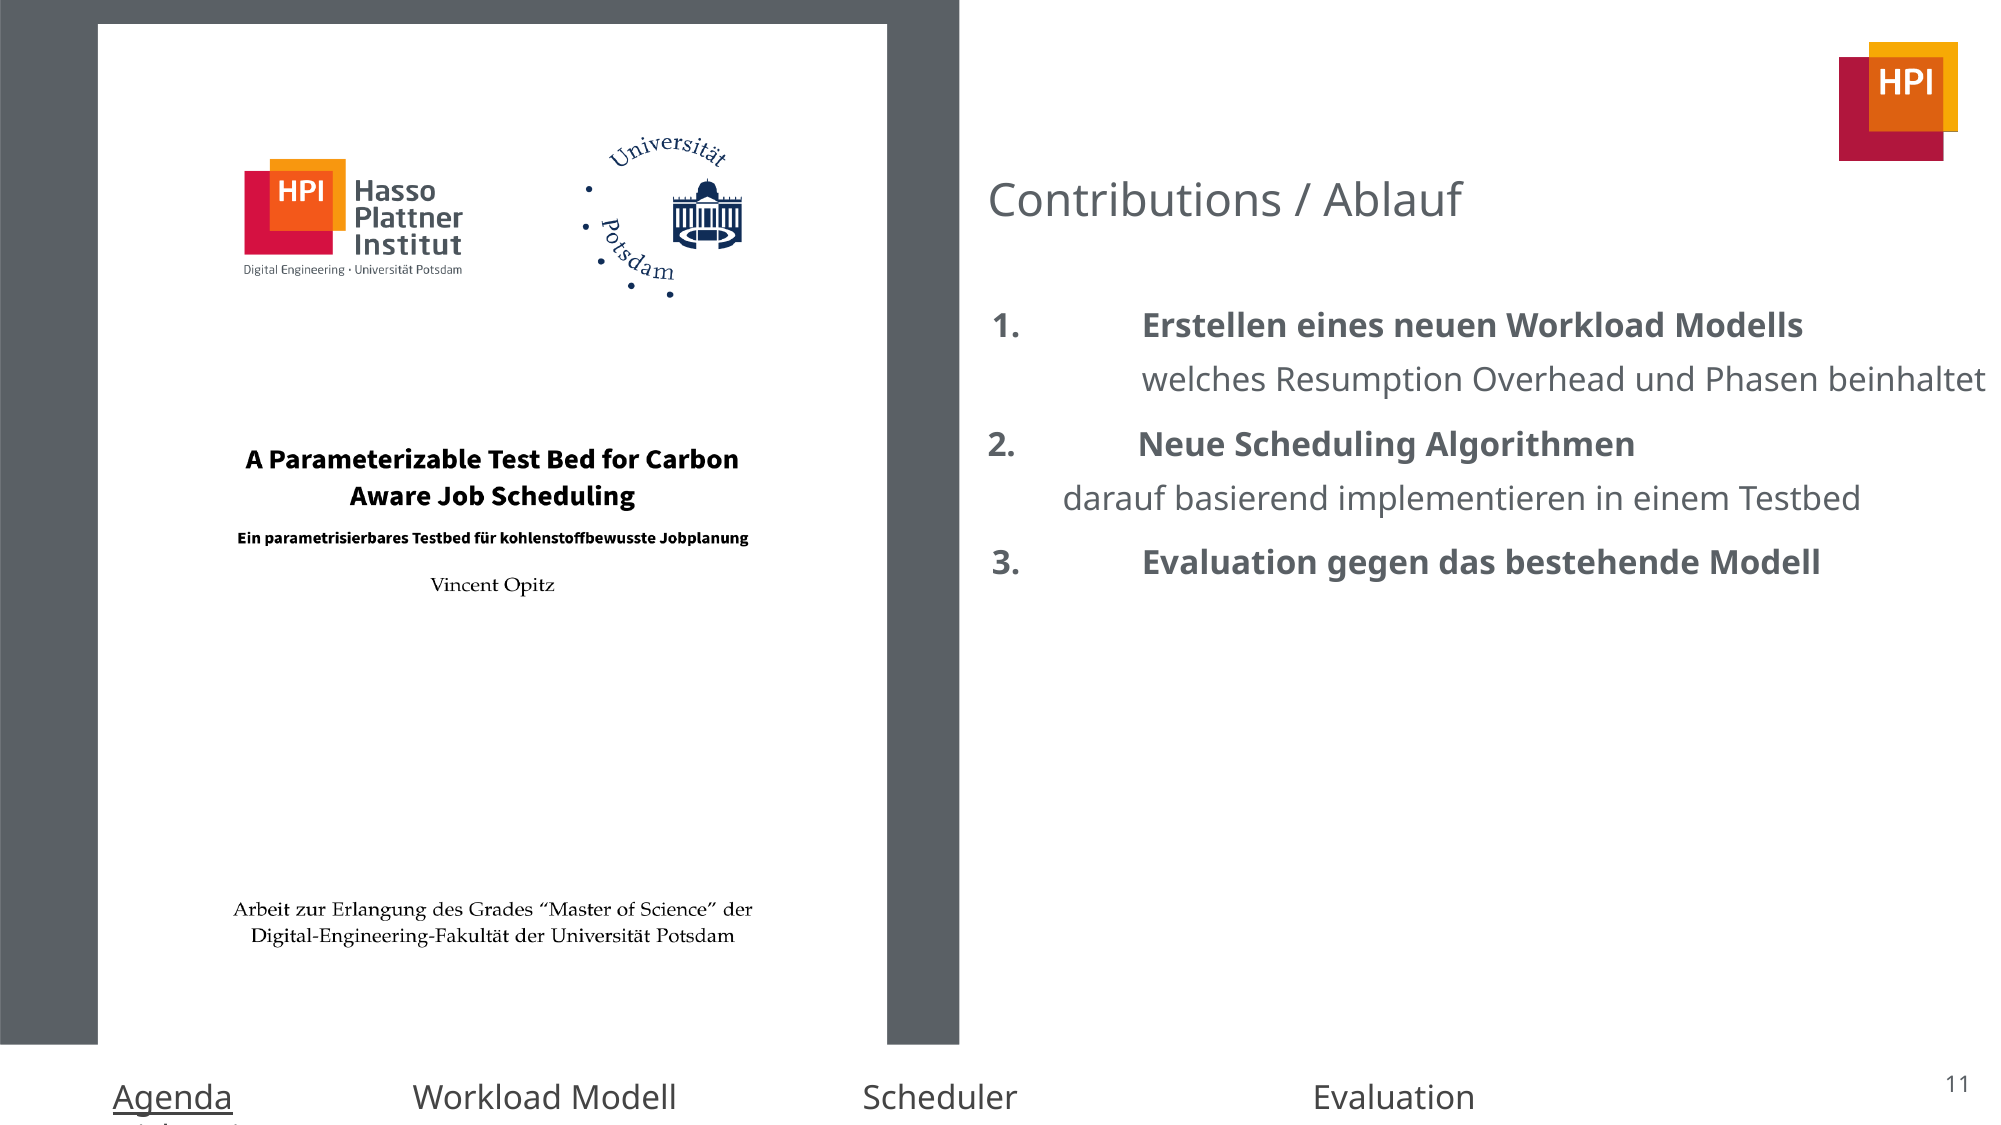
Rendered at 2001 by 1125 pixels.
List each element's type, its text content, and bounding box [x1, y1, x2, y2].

slide_number ‹#› [1891, 1053, 1972, 1119]
list 2. Neue Scheduling Algorithmen darauf basierend implementieren in einem Testbed [987, 407, 1971, 518]
title Contributions / Ablauf [987, 97, 1723, 226]
picture [97, 24, 888, 1054]
list 3. Evaluation gegen das bestehende Modell [991, 526, 1975, 636]
text_box Agenda Workload Modell Scheduler Evaluation Diskussion [97, 1061, 1916, 1125]
picture [1839, 42, 1958, 161]
list 1. Erstellen eines neuen Workload Modells welches Resumption Overhead und Phasen beinhaltet [991, 289, 2000, 399]
